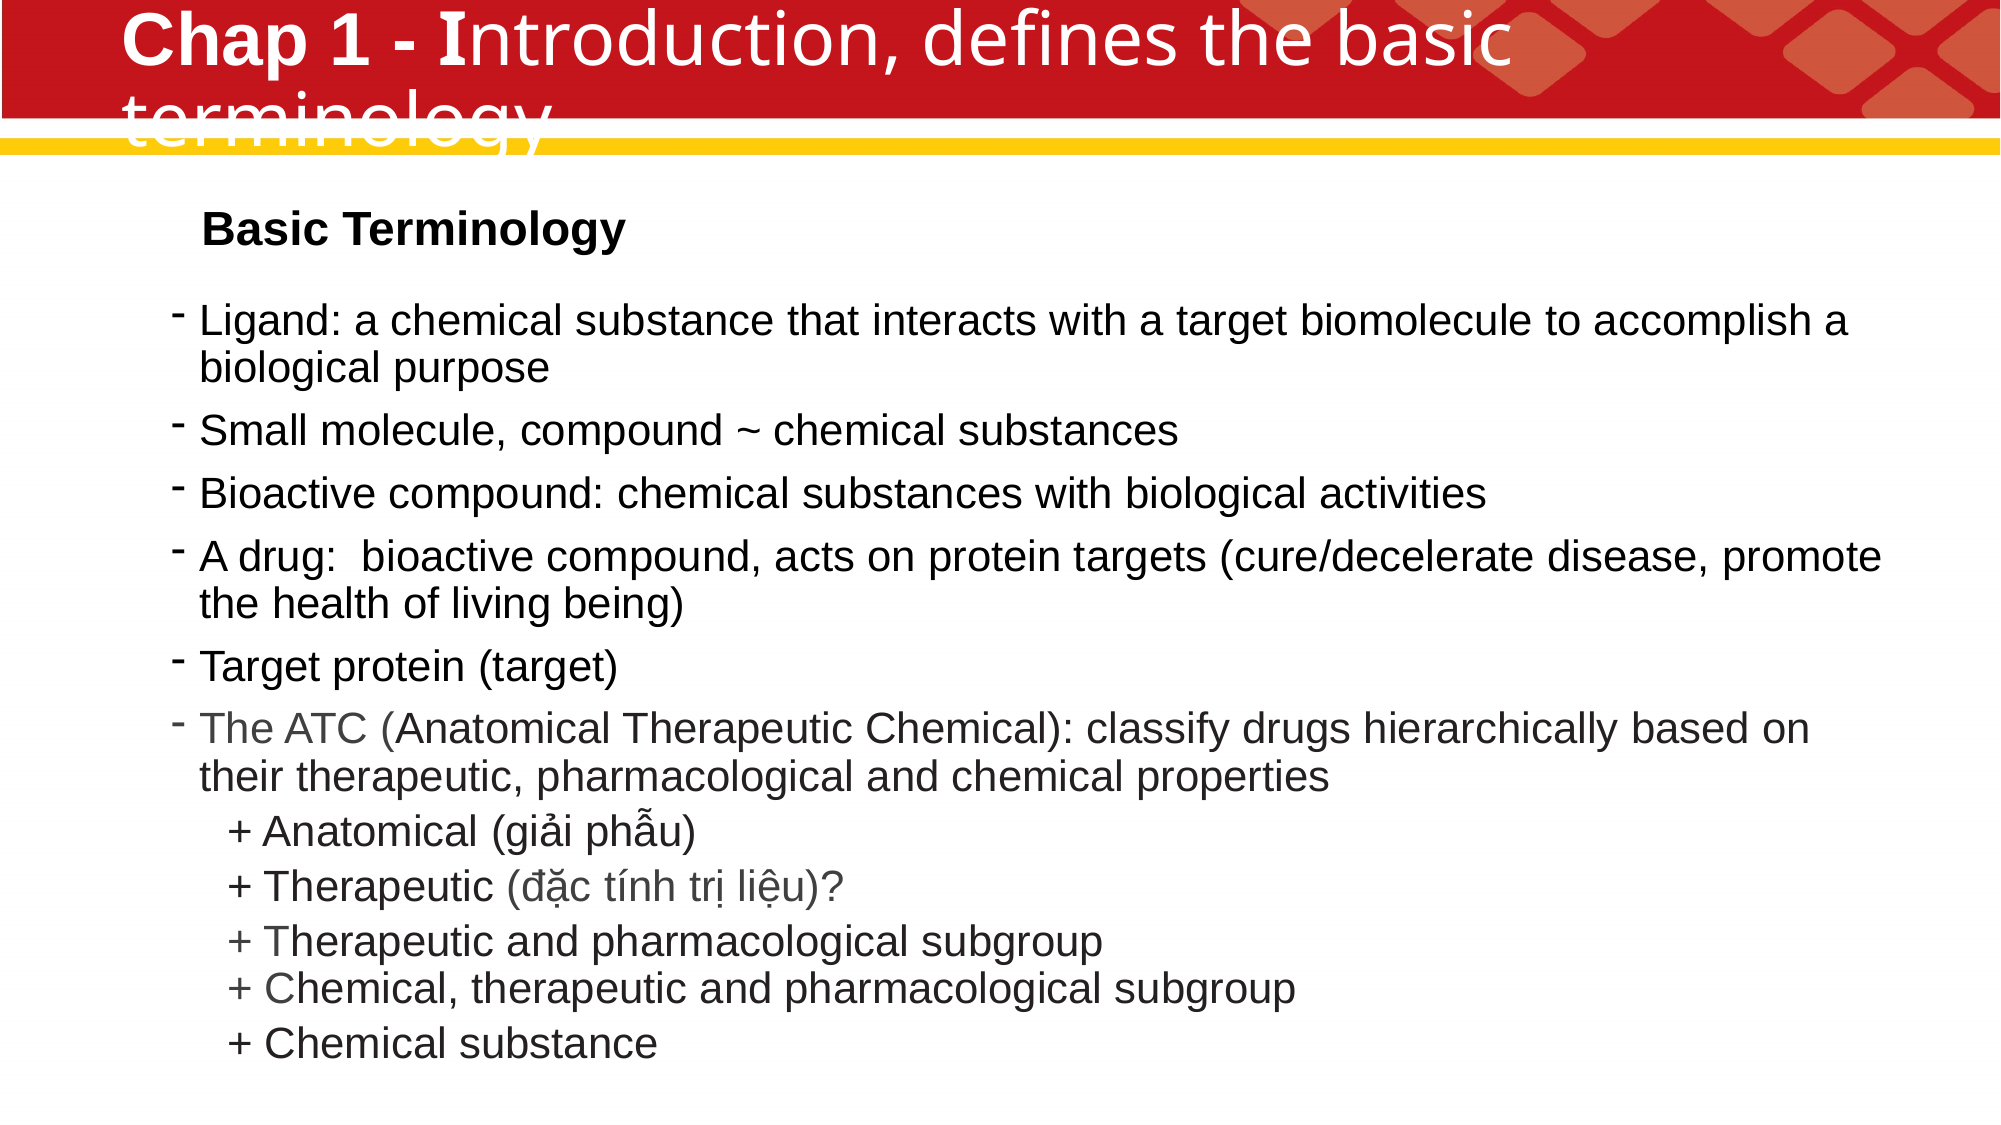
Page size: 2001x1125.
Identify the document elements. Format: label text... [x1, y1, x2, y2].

picture [0, 0, 2001, 1125]
list Ligand: a chemical substance that interacts with a target biomolecule to accomplish a biological purpose Small molecule, compound ~ chemical substances Bioactive compound: chemical substances with biological activities A drug: bioactive compound, acts on protein targets (cure/decelerate disease, promote the health of living being) Target protein (target) The ATC (Anatomical Therapeutic Chemical): classify drugs hierarchically based on their therapeutic, pharmacological and chemical properties + Anatomical (giải phẫu) + Therapeutic (đặc tính trị liệu)? + Therapeutic and pharmacological subgroup + Chemical, therapeutic and pharmacological subgroup + Chemical substance [156, 289, 1912, 1094]
text_box Basic Terminology [186, 190, 1050, 263]
title Chap 1 - Introduction, defines the basic terminology [106, 0, 1863, 191]
